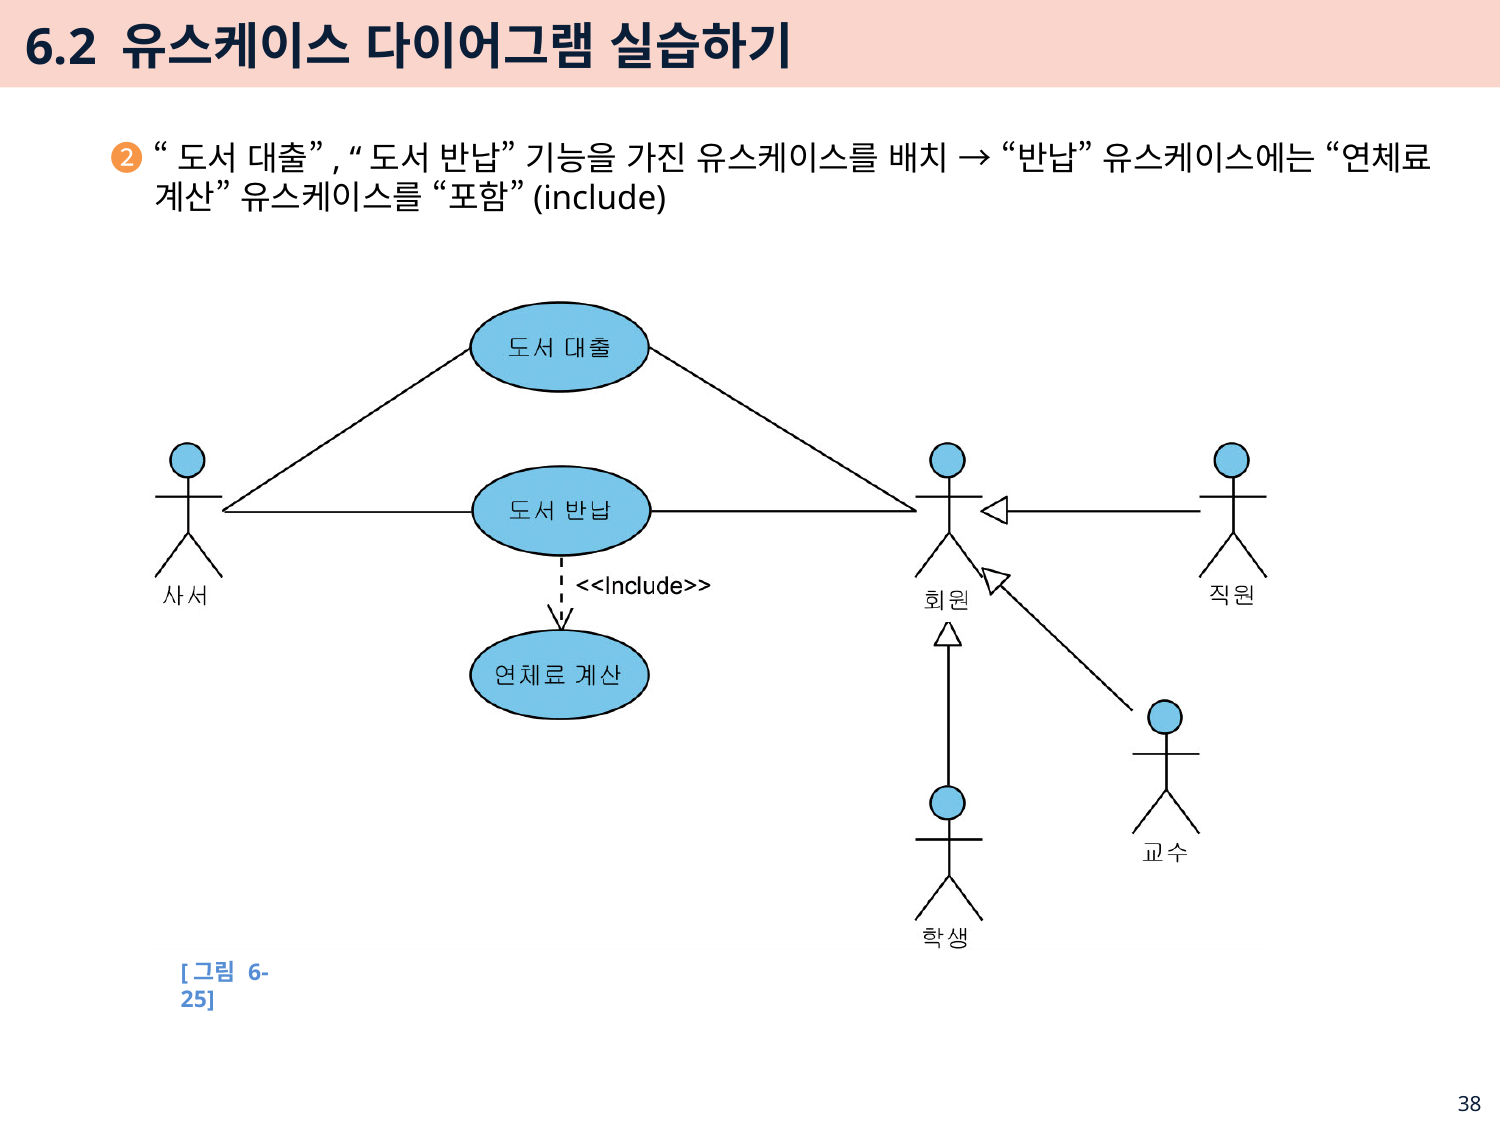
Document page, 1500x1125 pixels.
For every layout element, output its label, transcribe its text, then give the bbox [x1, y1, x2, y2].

list ❷ “도서 대출”, “도서 반납” 기능을 가진 유스케이스를 배치 → “반납” 유스케이스에는 “연체료 계산” 유스케이스를 “포함”(include) [81, 129, 1453, 300]
title 6.2 유스케이스 다이어그램 실습하기 [10, 5, 1288, 84]
text_box [그림 6-25] [165, 958, 313, 1020]
picture [150, 299, 1269, 950]
